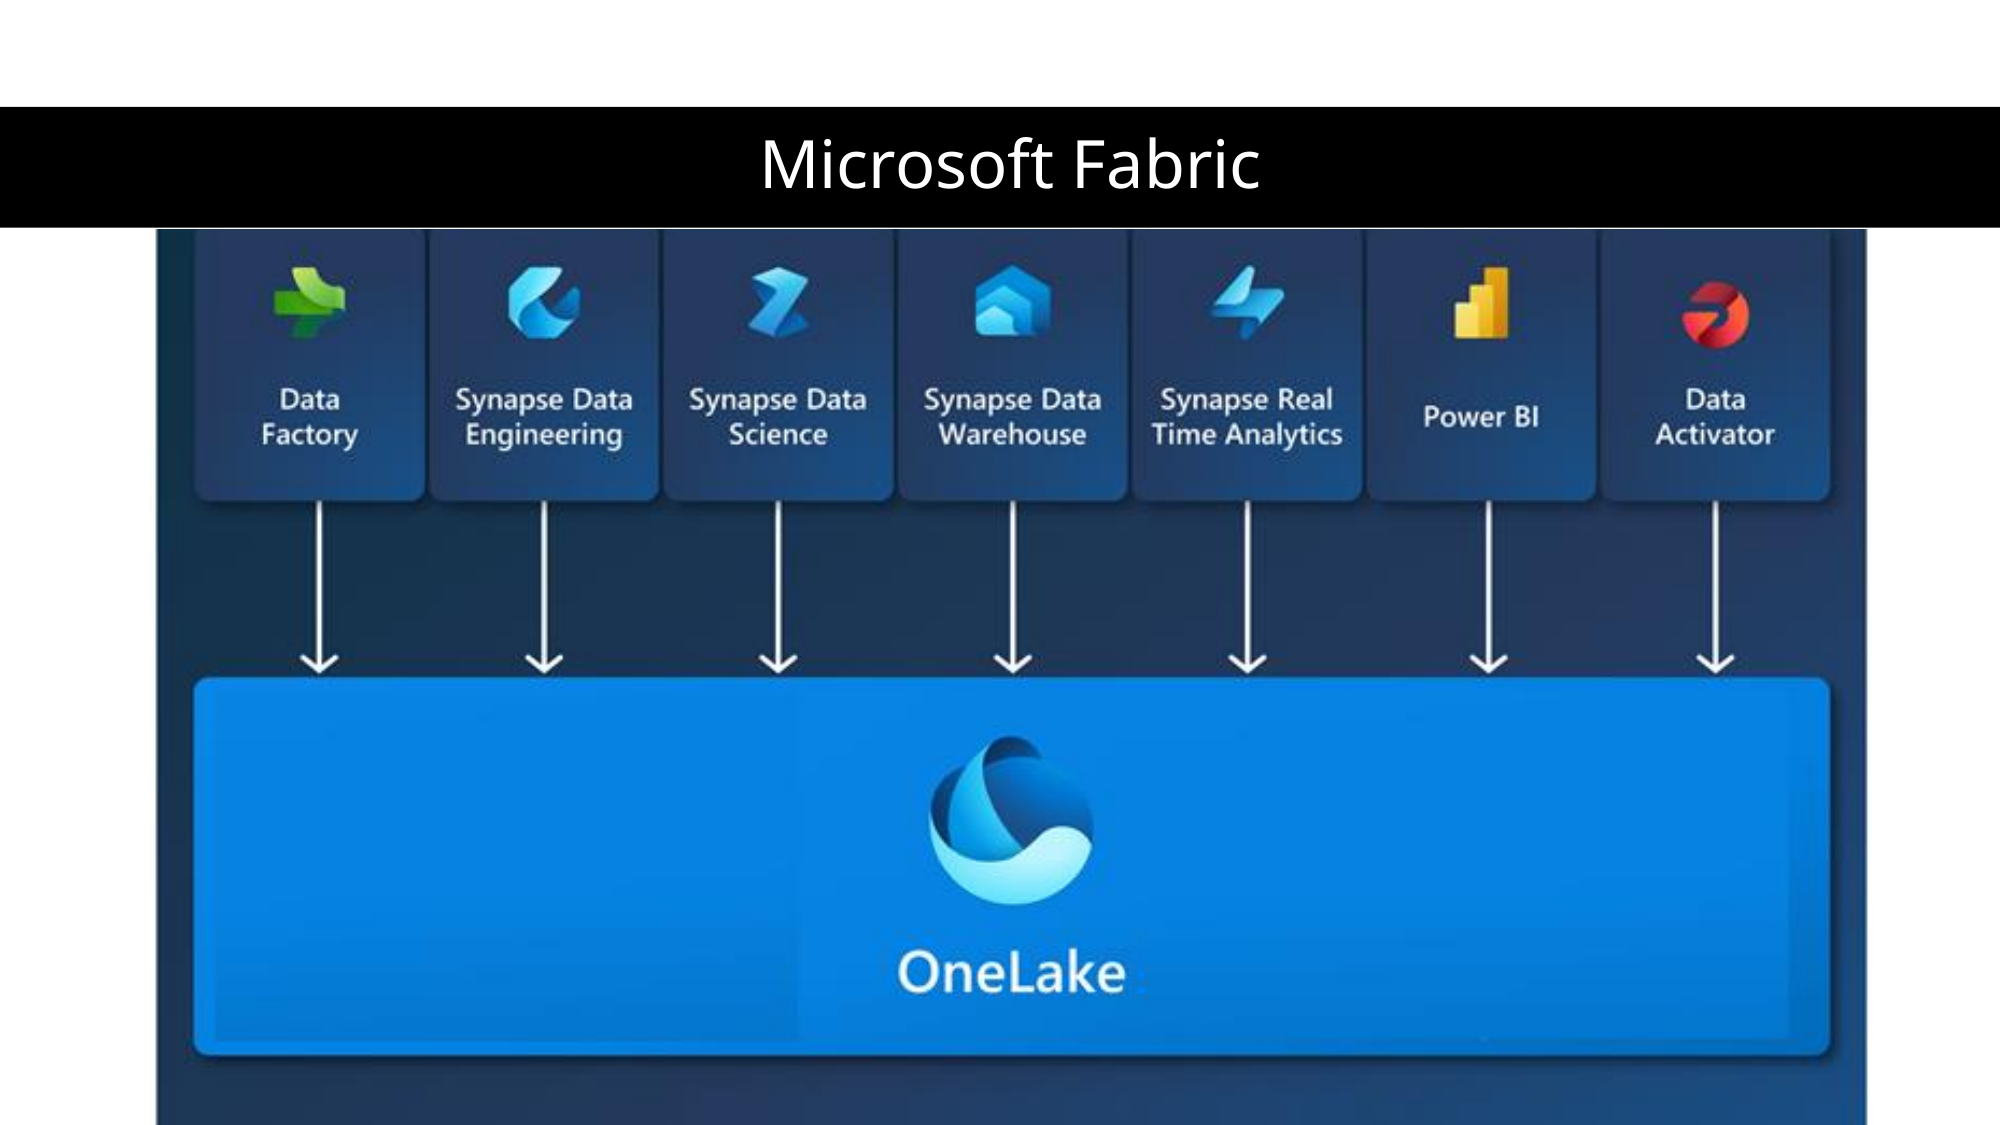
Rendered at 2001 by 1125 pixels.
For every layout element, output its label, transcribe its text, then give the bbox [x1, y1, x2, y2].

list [150, 228, 1872, 1125]
text_box [0, 106, 150, 229]
title Microsoft Fabric [91, 105, 1931, 228]
text_box [1872, 106, 2000, 229]
